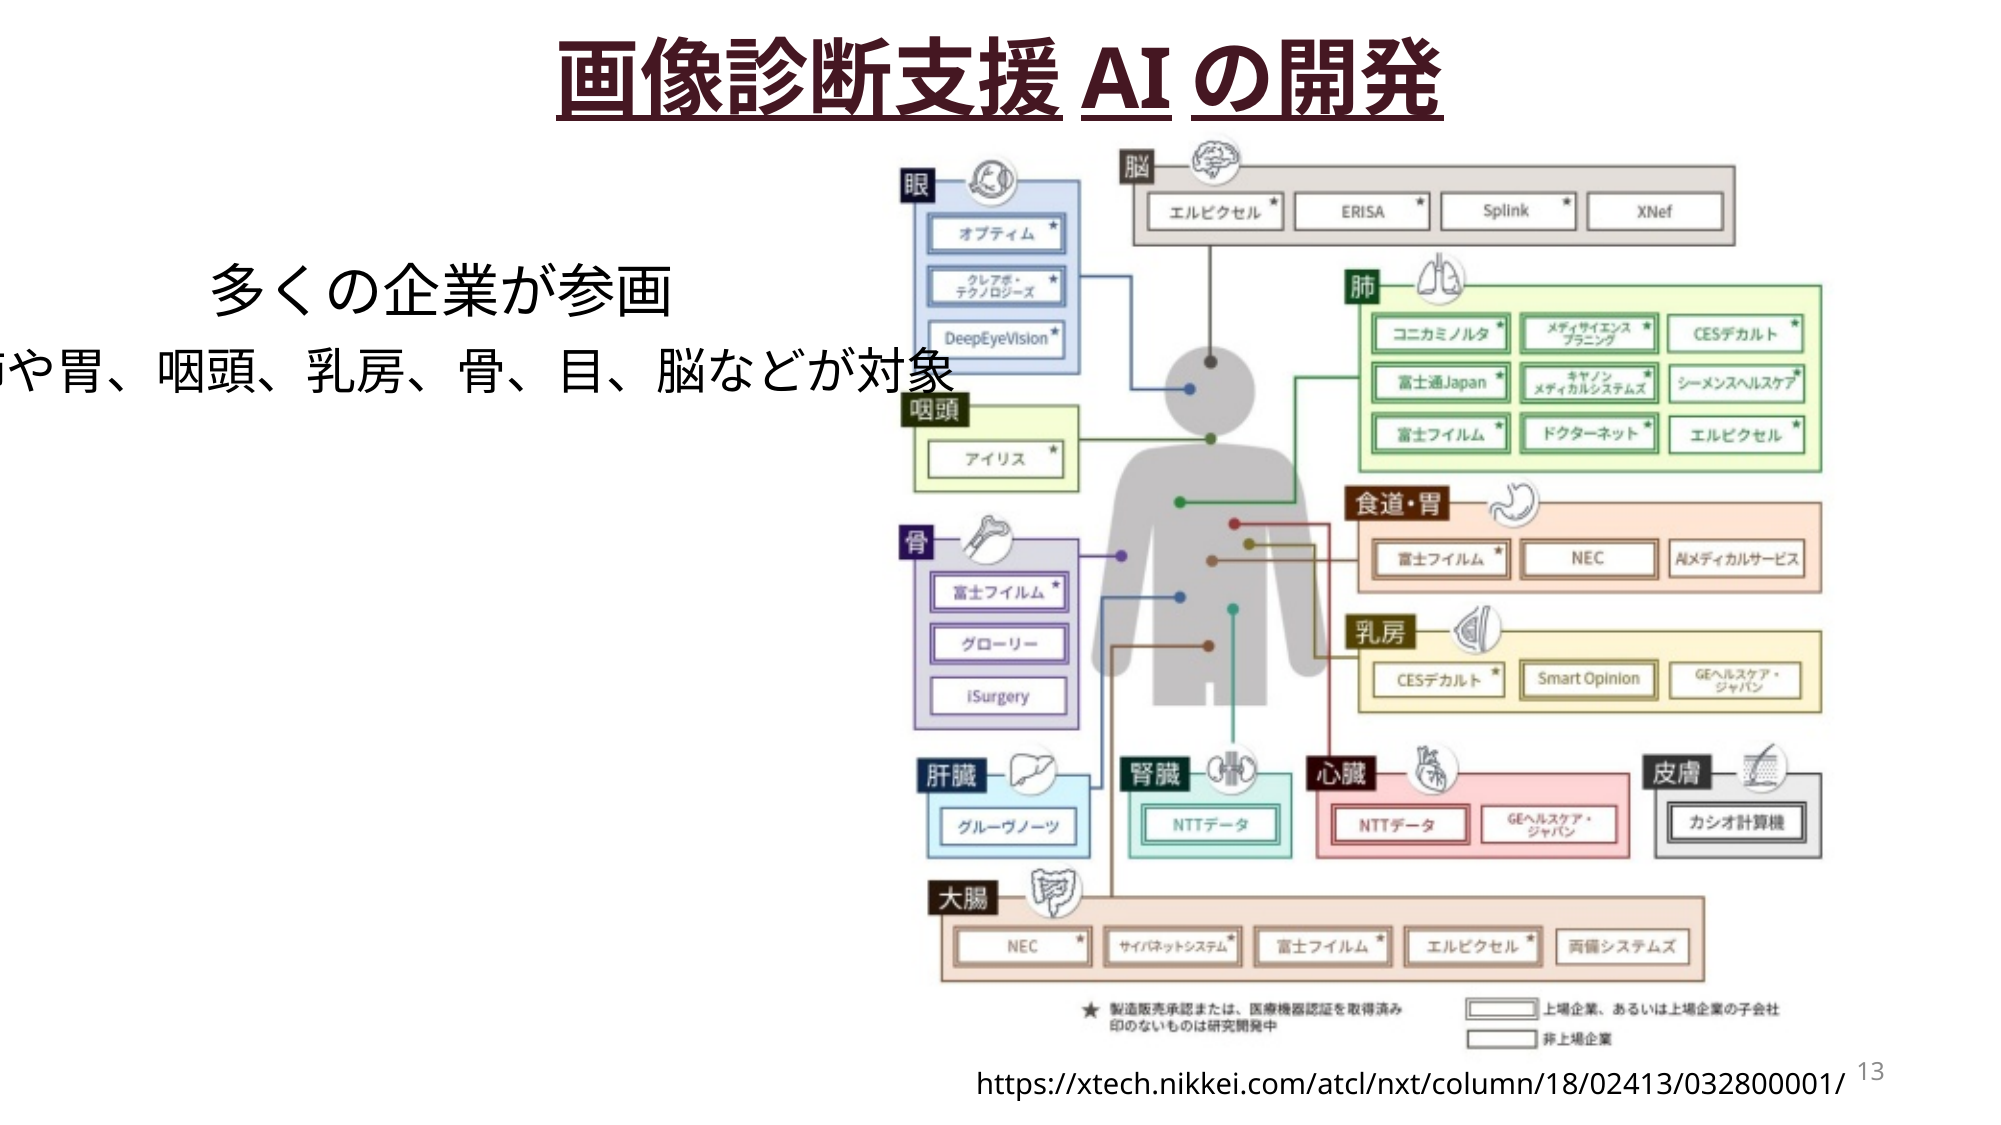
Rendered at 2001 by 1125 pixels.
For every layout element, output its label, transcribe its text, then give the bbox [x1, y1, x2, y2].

text_box 肺や胃、咽頭、乳房、骨、目、脳などが対象 [0, 332, 876, 407]
slide_number 13 [1846, 1042, 1900, 1103]
title 画像診断支援AIの開発 [99, 16, 1900, 134]
text_box https://xtech.nikkei.com/atcl/nxt/column/18/02413/032800001/ [961, 1057, 1862, 1108]
text_box 多くの企業が参画 [193, 246, 689, 332]
picture [881, 126, 1842, 1065]
